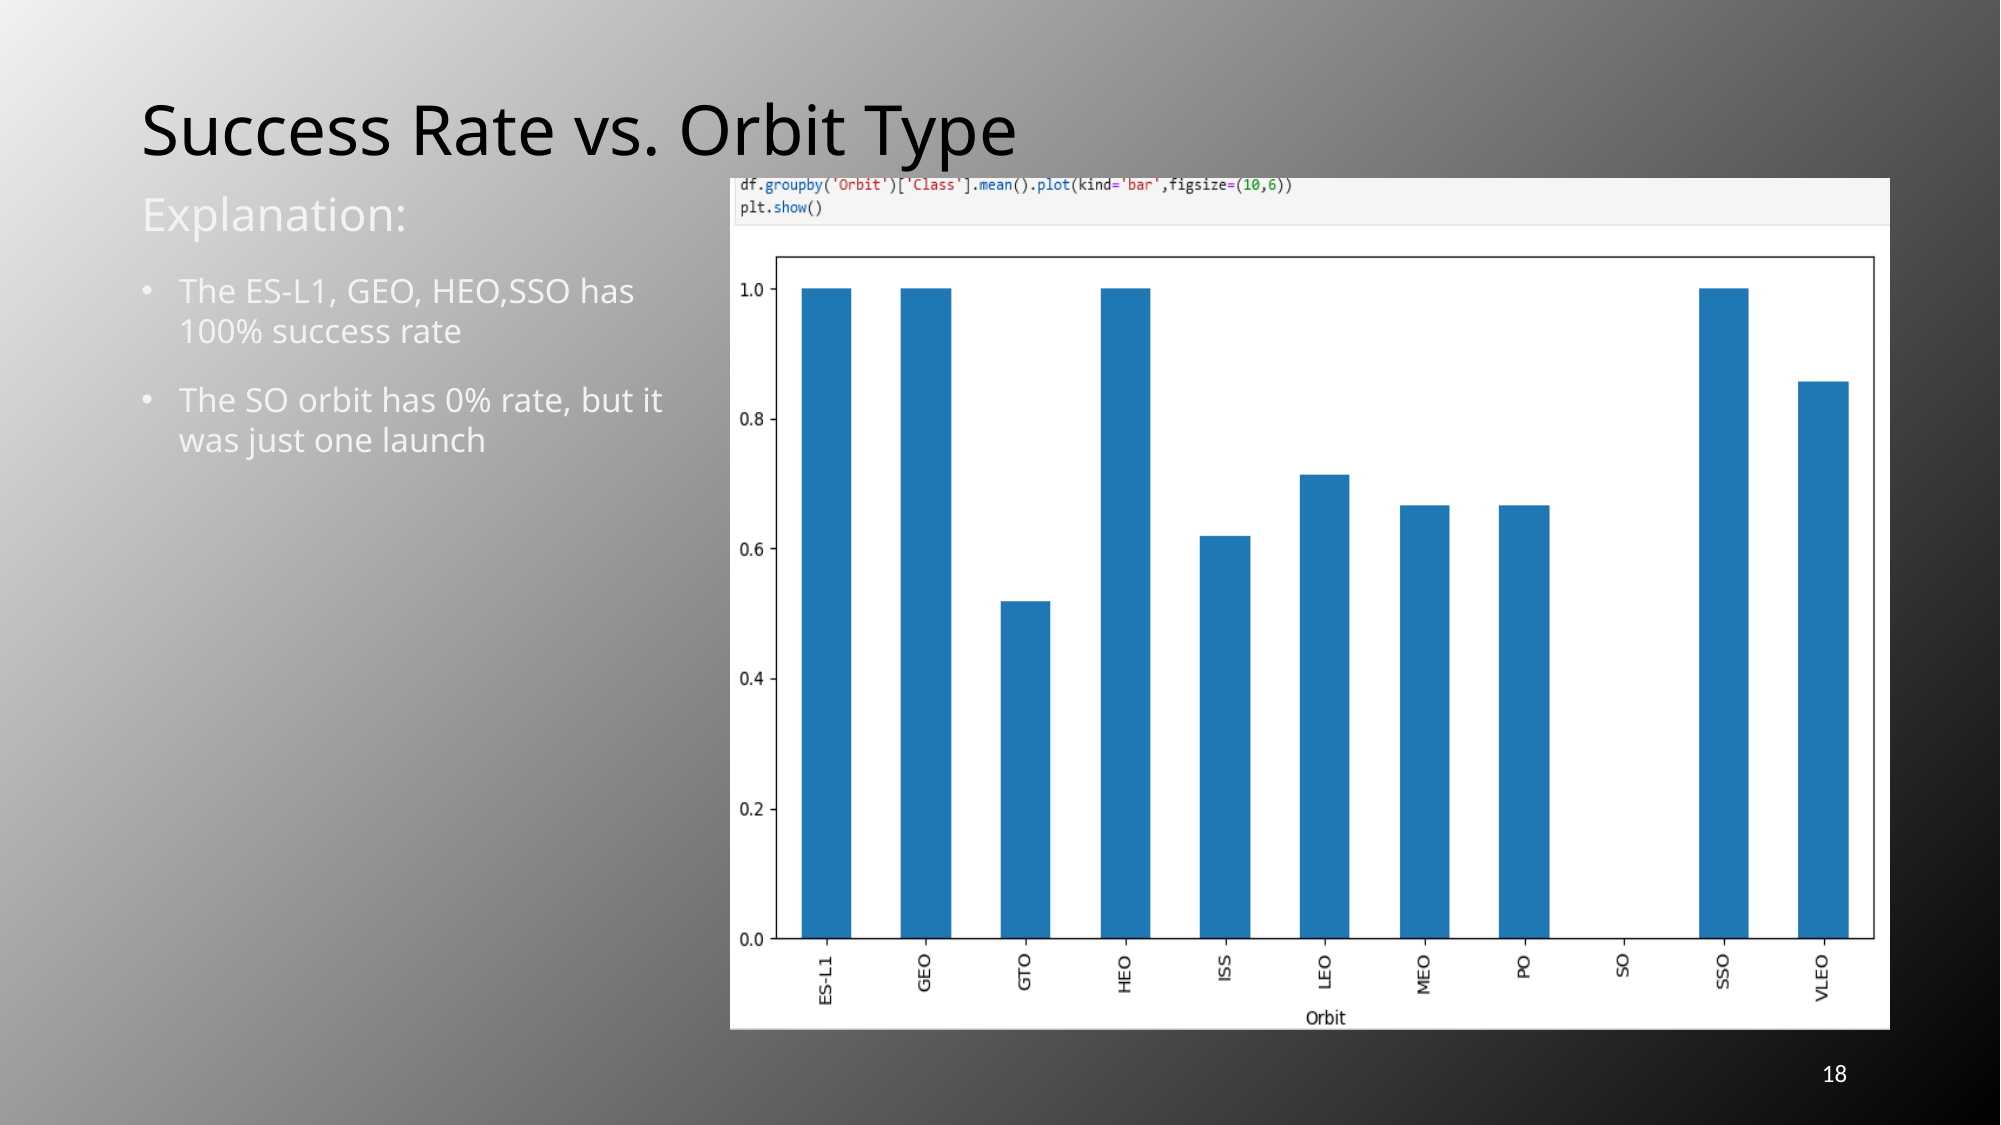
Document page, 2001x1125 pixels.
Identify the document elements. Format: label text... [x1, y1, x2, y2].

list Explanation: The ES-L1, GEO, HEO,SSO has 100% success rate The SO orbit has 0% rate, but it was just one launch [126, 179, 693, 1030]
slide_number 18 [1412, 1042, 1863, 1103]
picture [730, 178, 1890, 1030]
text_box Success Rate vs. Orbit Type [126, 88, 1852, 179]
